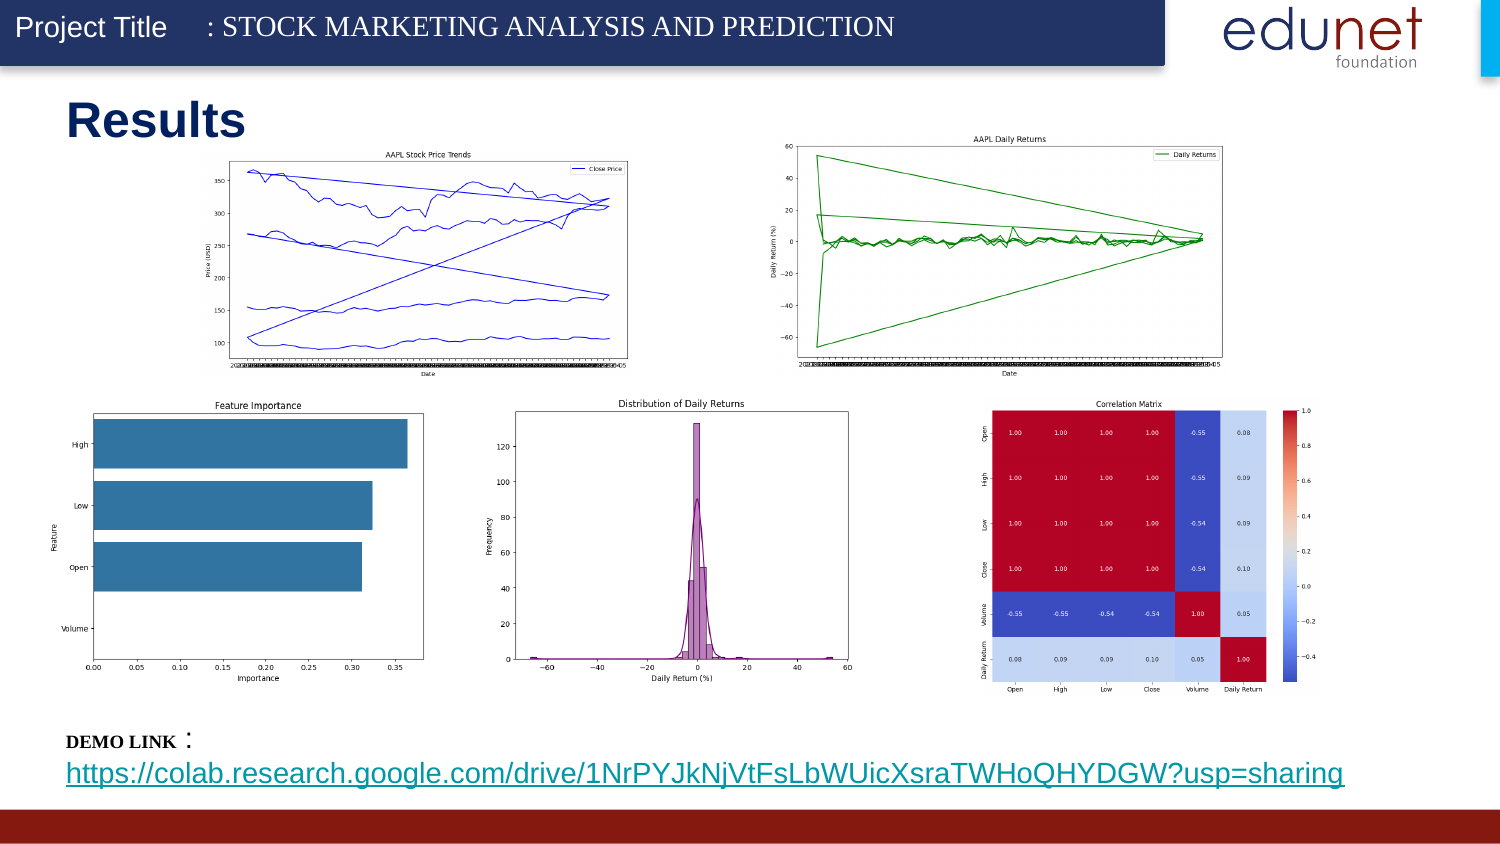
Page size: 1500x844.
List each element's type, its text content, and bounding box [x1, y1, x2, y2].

picture [480, 394, 857, 688]
picture [1219, 4, 1424, 72]
picture [44, 396, 428, 688]
text_box : STOCK MARKETING ANALYSIS AND PREDICTION [191, 0, 1063, 85]
picture [200, 146, 632, 382]
title Results [51, 72, 1449, 167]
picture [766, 131, 1226, 382]
text_box DEMO LINK :https://colab.research.google.com/drive/1NrPYJkNjVtFsLbWUicXsraTWHoQHYDGW?usp=sharing [51, 711, 1462, 844]
picture [977, 396, 1320, 697]
